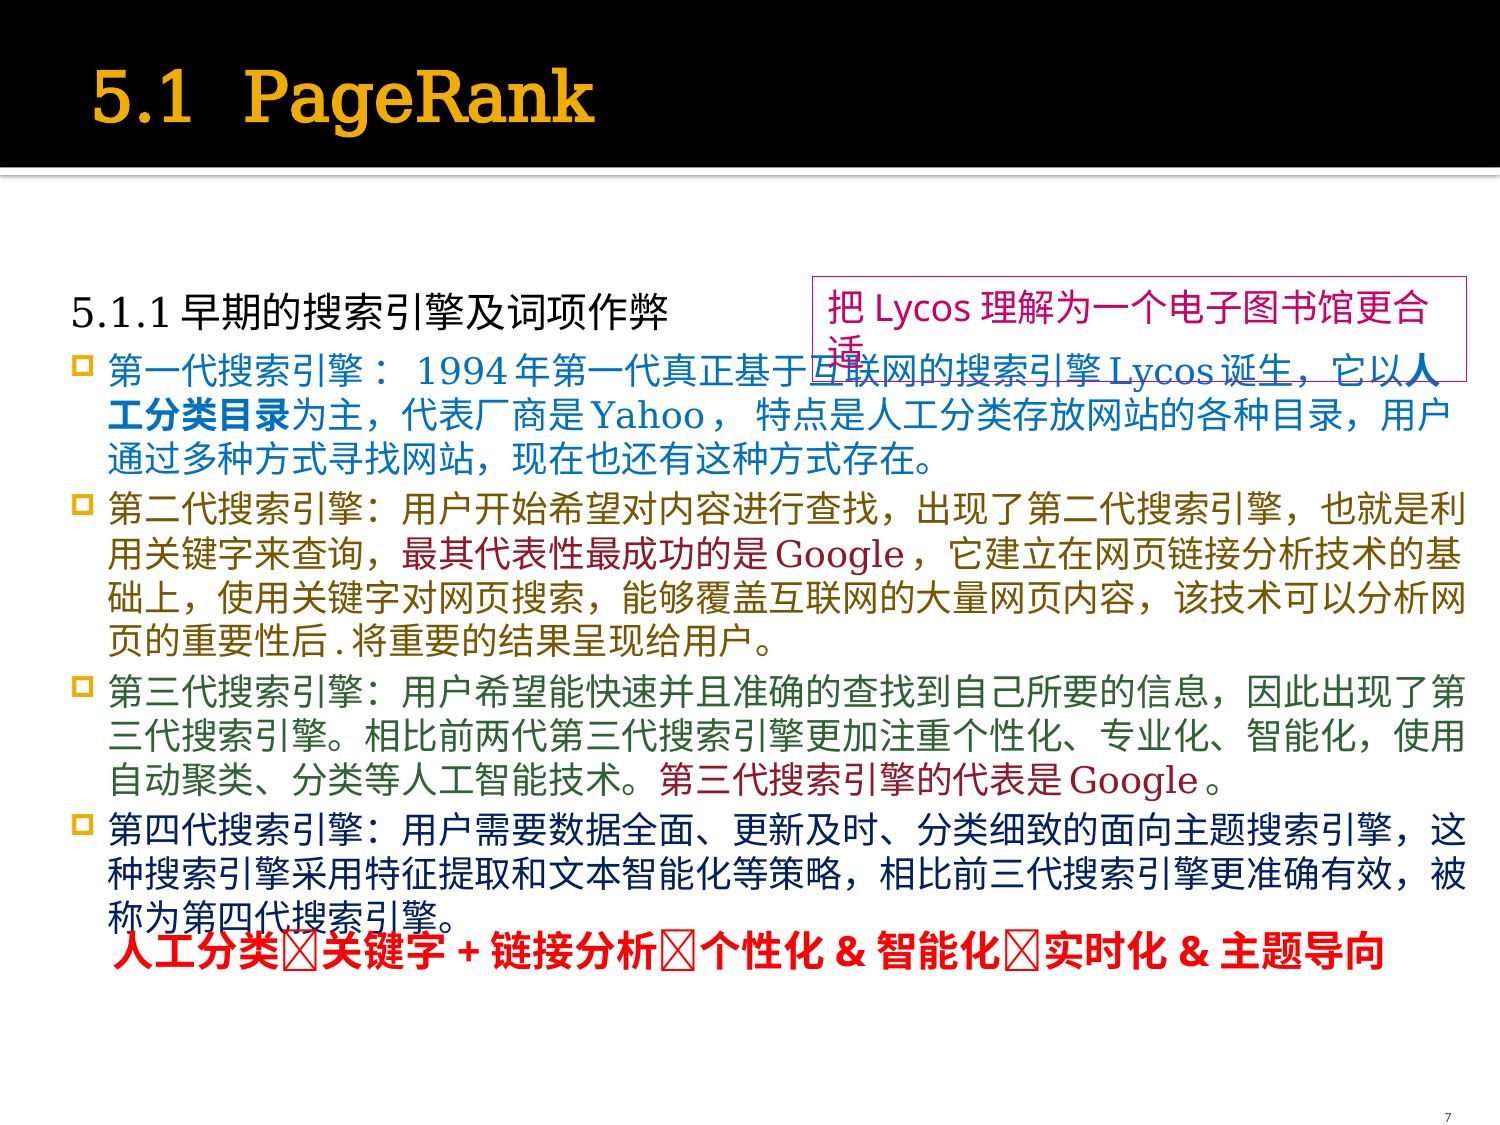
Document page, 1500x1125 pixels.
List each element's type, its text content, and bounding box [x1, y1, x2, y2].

slide_number 7 [1345, 1080, 1467, 1125]
text_box 把Lycos理解为一个电子图书馆更合适 [812, 276, 1467, 382]
title 5.1 PageRank [75, 12, 1425, 175]
text_box 人工分类关键字+链接分析个性化&智能化实时化&主题导向 [93, 916, 1406, 982]
list 5.1.1早期的搜索引擎及词项作弊 第一代搜索引擎 ：1994年第一代真正基于互联网的搜索引擎Lycos诞生，它以人工分类目录为主，代表厂商是Yahoo， 特点是人工分类存放网站的各种目录，用户通过多种方式寻找网站，现在也还有这种方式存在。 第二代搜索引擎：用户开始希望对内容进行查找，出现了第二代搜索引擎，也就是利用关键字来查询，最其代表性最成功的是Google，它建立在网页链接分析技术的基础上，使用关键字对网页搜索，能够覆盖互联网的大量网页内容，该技术可以分析网页的重要性后.将重要的结果呈现给用户。 第三代搜索引擎：用户希望能快速并且准确的查找到自己所要的信息，因此出现了第三代搜索引擎。相比前两代第三代搜索引擎更加注重个性化、专业化、智能化，使用自动聚类、分类等人工智能技术。第三代搜索引擎的代表是Google。 第四代搜索引擎：用户需要数据全面、更新及时、分类细致的面向主题搜索引擎，这种搜索引擎采用特征提取和文本智能化等策略，相比前三代搜索引擎更准确有效，被称为第四代搜索引擎。 [46, 271, 1491, 951]
